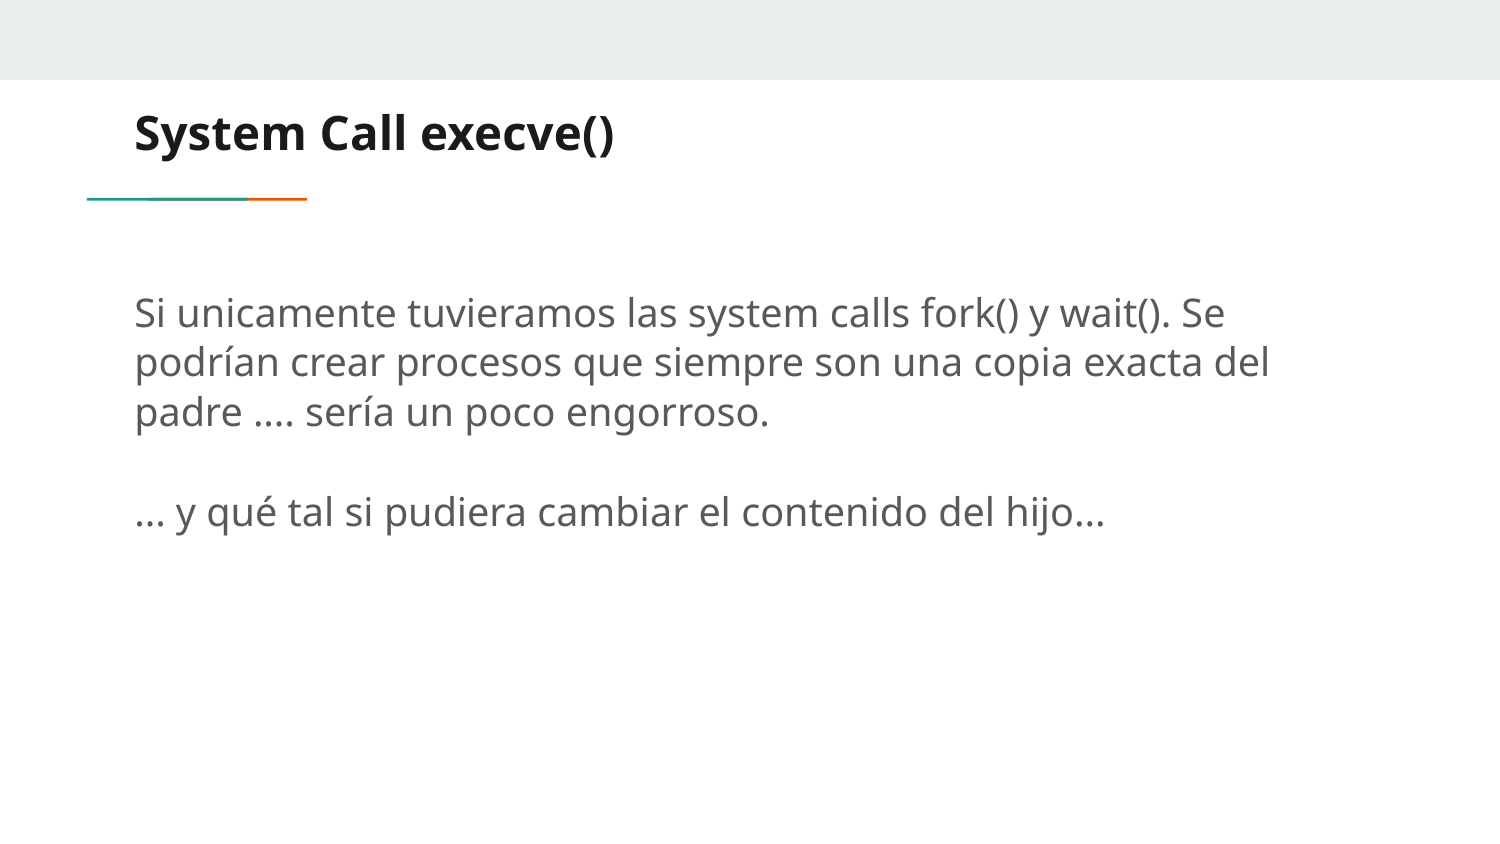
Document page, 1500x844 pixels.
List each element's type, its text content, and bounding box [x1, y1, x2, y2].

list Si unicamente tuvieramos las system calls fork() y wait(). Se podrían crear procesos que siempre son una copia exacta del padre .... sería un poco engorroso. ... y qué tal si pudiera cambiar el contenido del hijo... [119, 222, 1381, 803]
title System Call execve() [119, 87, 1381, 176]
